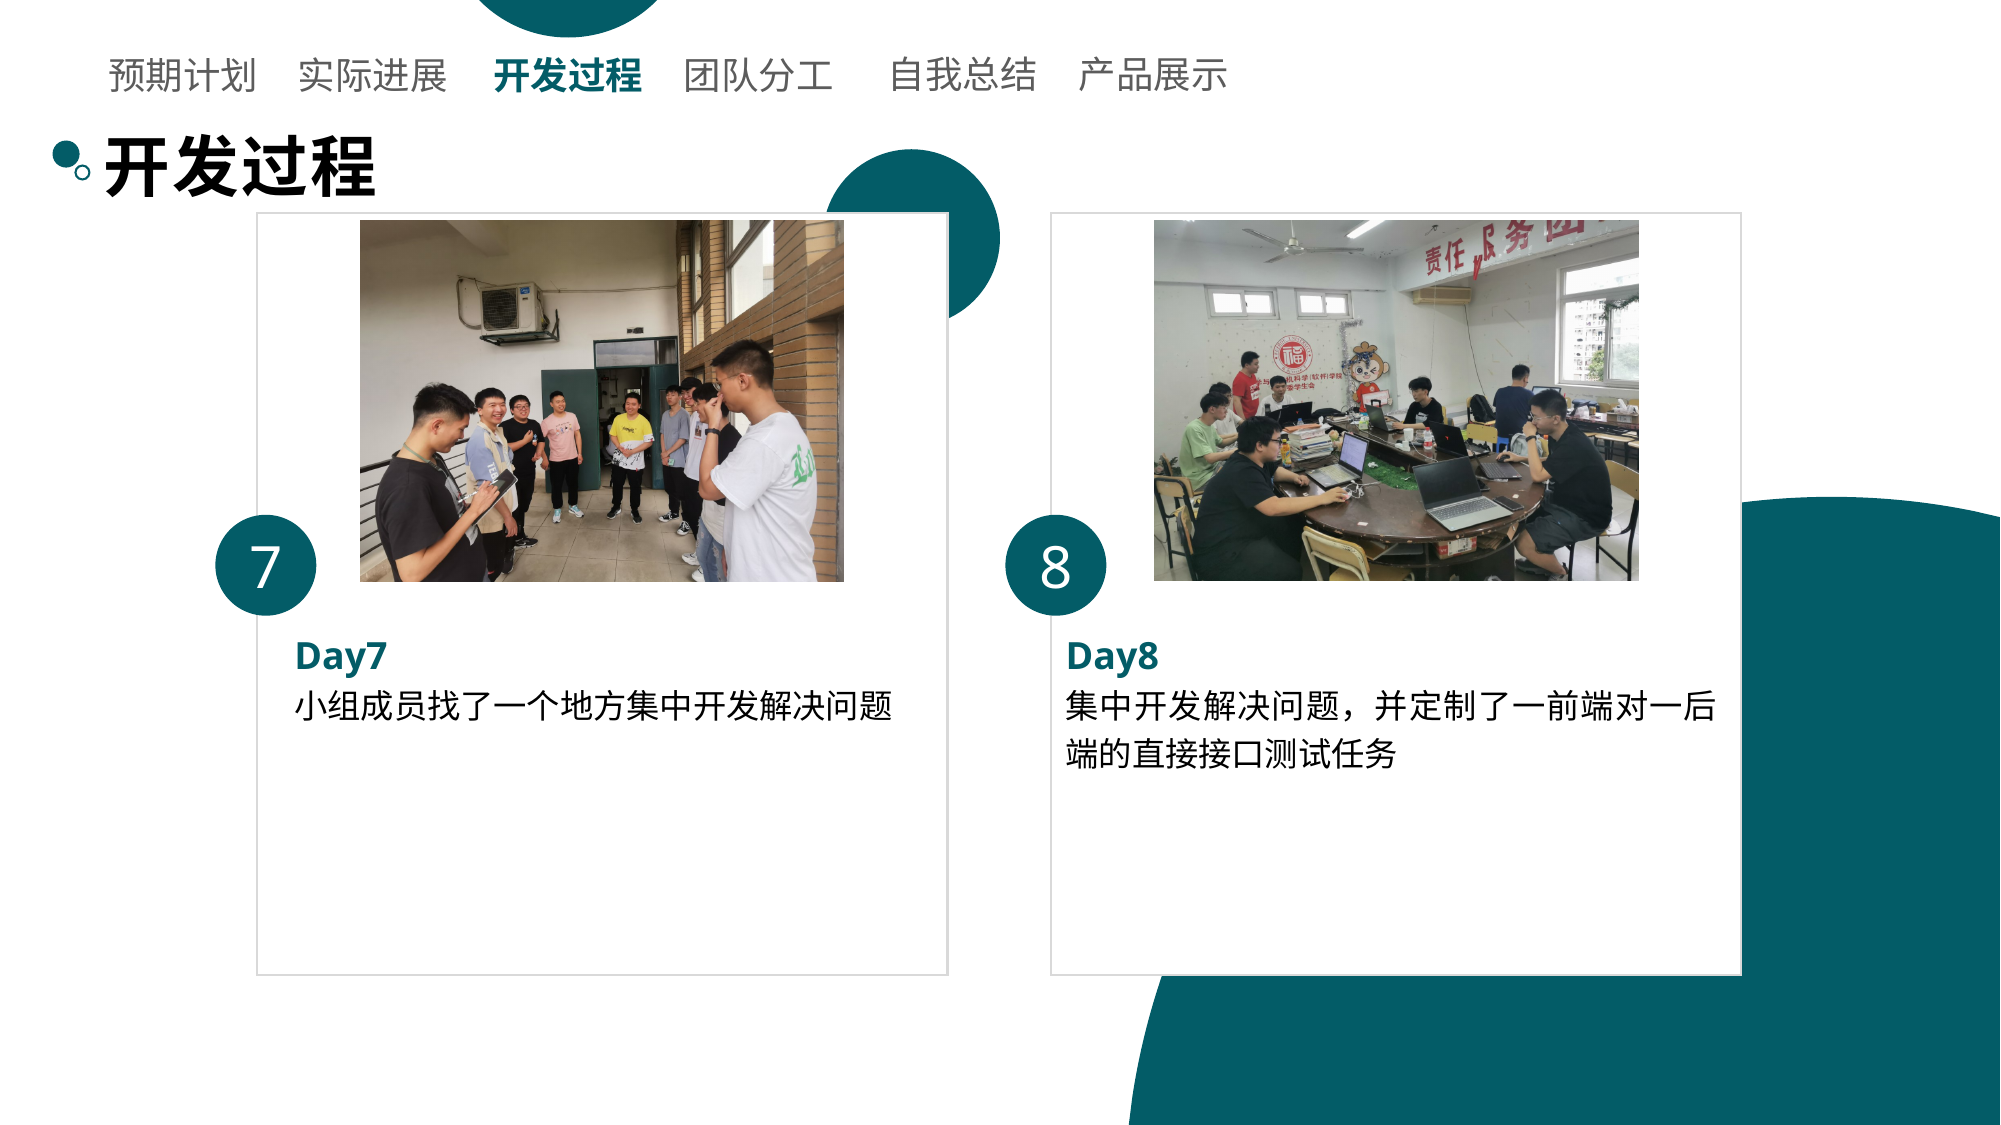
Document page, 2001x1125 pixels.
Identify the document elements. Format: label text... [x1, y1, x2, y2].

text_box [473, 52, 854, 98]
text_box 8 [1004, 513, 1108, 617]
text_box Day7 小组成员找了一个地方集中开发解决问题 [279, 615, 962, 733]
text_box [52, 140, 90, 180]
text_box Day8 集中开发解决问题，并定制了一前端对一后端的直接接口测试任务 [1050, 615, 1734, 781]
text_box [88, 52, 468, 98]
text_box [256, 616, 949, 976]
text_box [868, 50, 1249, 97]
text_box [256, 212, 949, 615]
text_box [477, 0, 659, 39]
text_box [1127, 495, 2000, 1125]
text_box [825, 148, 1002, 320]
picture [1154, 220, 1639, 581]
text_box 7 [214, 513, 318, 617]
text_box [1050, 212, 1742, 976]
picture [360, 220, 844, 582]
text_box 开发过程 [89, 117, 443, 213]
